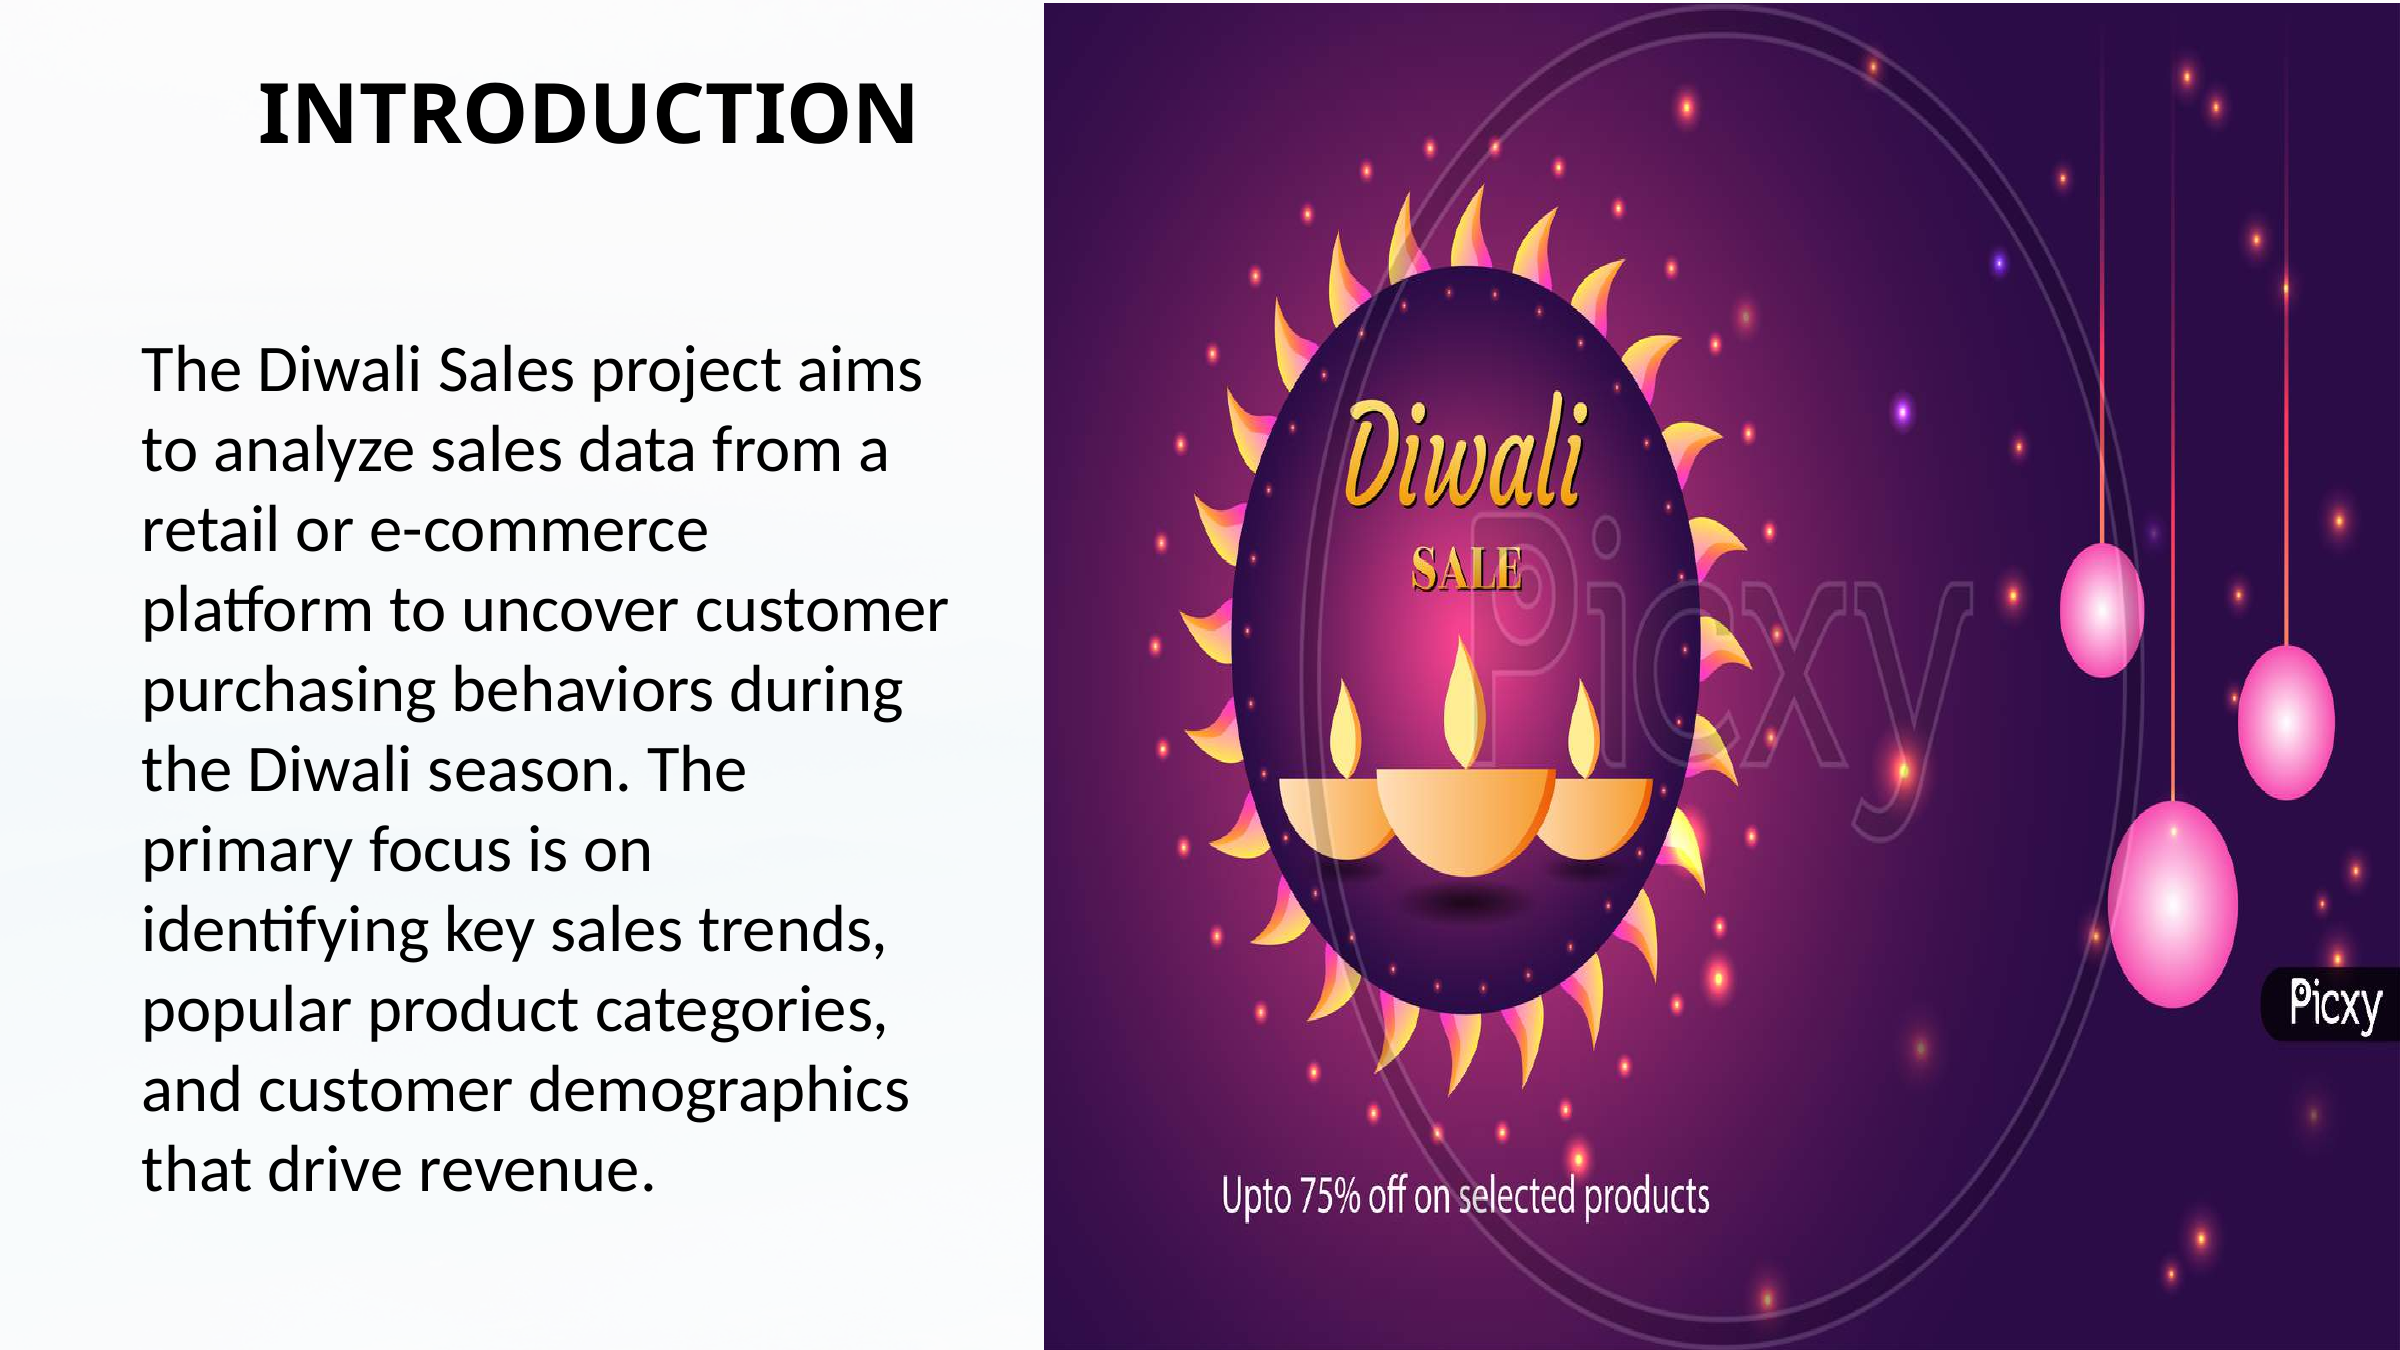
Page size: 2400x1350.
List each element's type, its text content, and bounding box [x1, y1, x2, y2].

text_box The Diwali Sales project aims to analyze sales data from a retail or e-commerce platform to uncover customer purchasing behaviors during the Diwali season. The primary focus is on identifying key sales trends, popular product categories, and customer demographics that drive revenue. [127, 317, 972, 1213]
text_box INTRODUCTION [258, 99, 748, 161]
picture [1044, 3, 2400, 1350]
